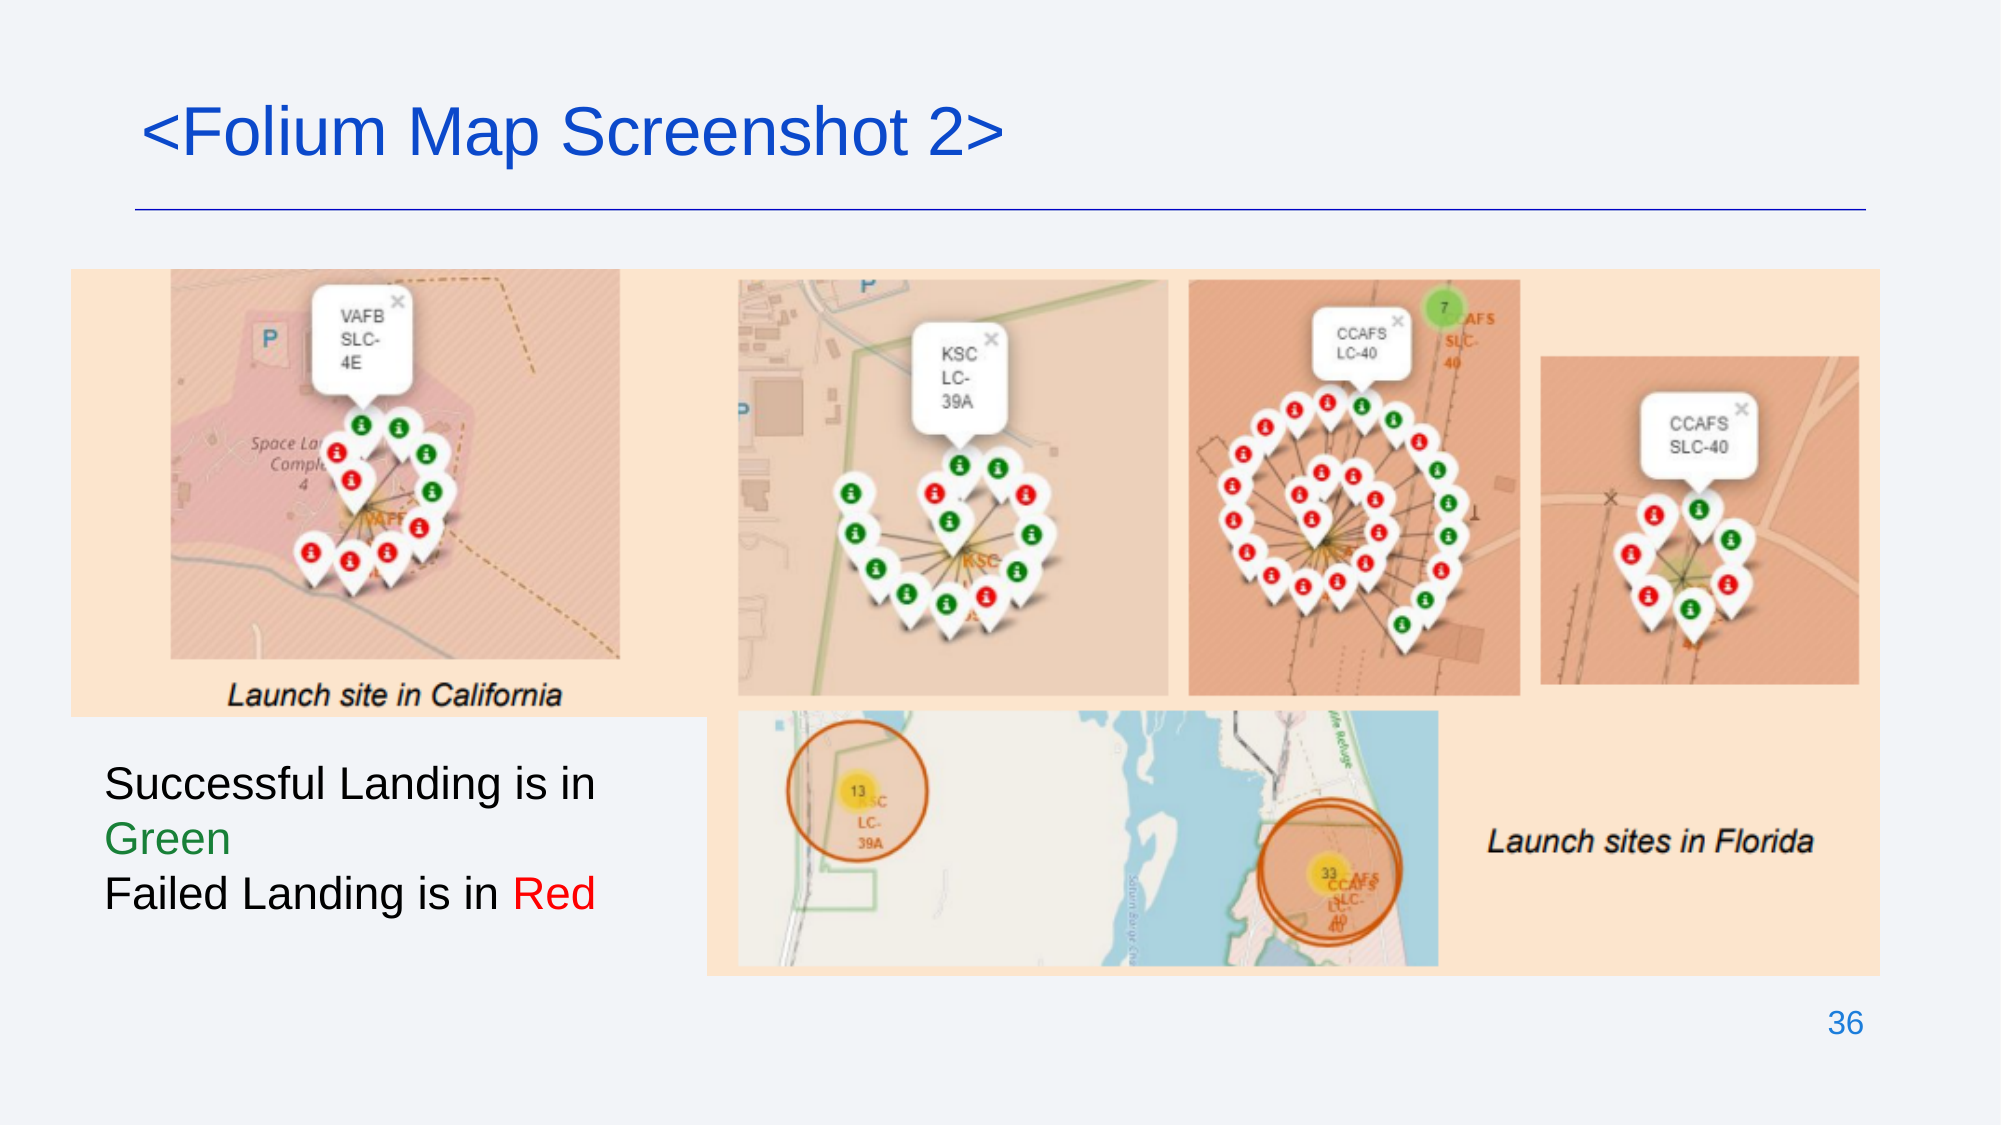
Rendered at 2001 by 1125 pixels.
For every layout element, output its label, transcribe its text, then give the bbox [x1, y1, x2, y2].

picture [0, 0, 2001, 1125]
slide_number ‹#› [1429, 988, 1880, 1055]
text_box Successful Landing is in Green Failed Landing is in Red [89, 738, 664, 989]
text_box <Folium Map Screenshot 2> [126, 88, 1852, 179]
